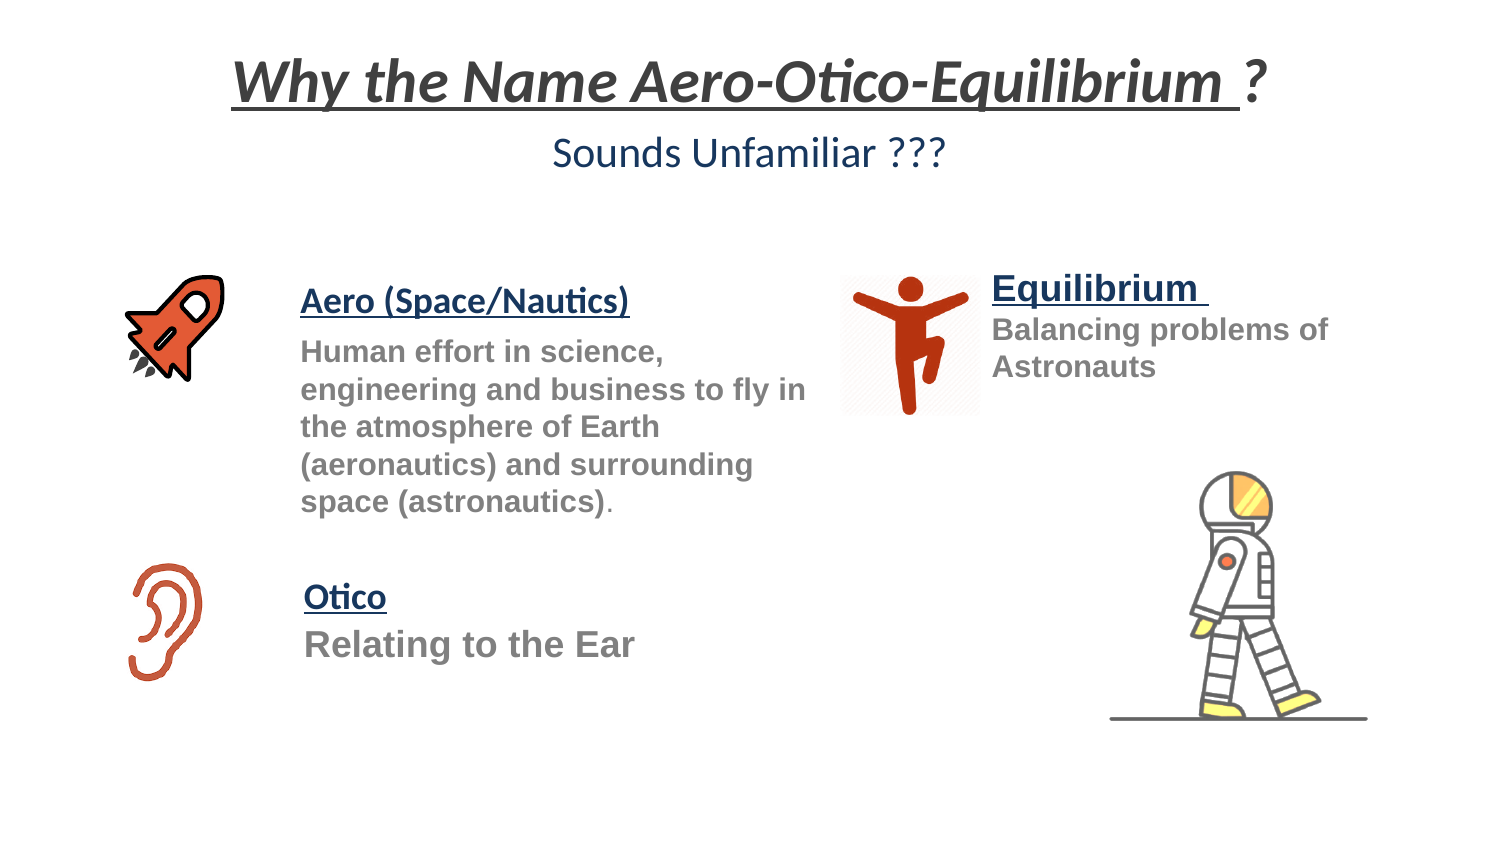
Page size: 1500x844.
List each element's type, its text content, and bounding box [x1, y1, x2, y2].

text_box Equilibrium Balancing problems of Astronauts [980, 258, 1481, 403]
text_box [285, 267, 841, 530]
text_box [126, 276, 223, 380]
picture [99, 558, 210, 688]
list Sounds Unfamiliar ??? [74, 135, 1426, 165]
title Why the Name Aero-Otico-Equilibrium ? [75, 33, 1425, 122]
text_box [288, 563, 653, 674]
picture [839, 274, 1500, 781]
